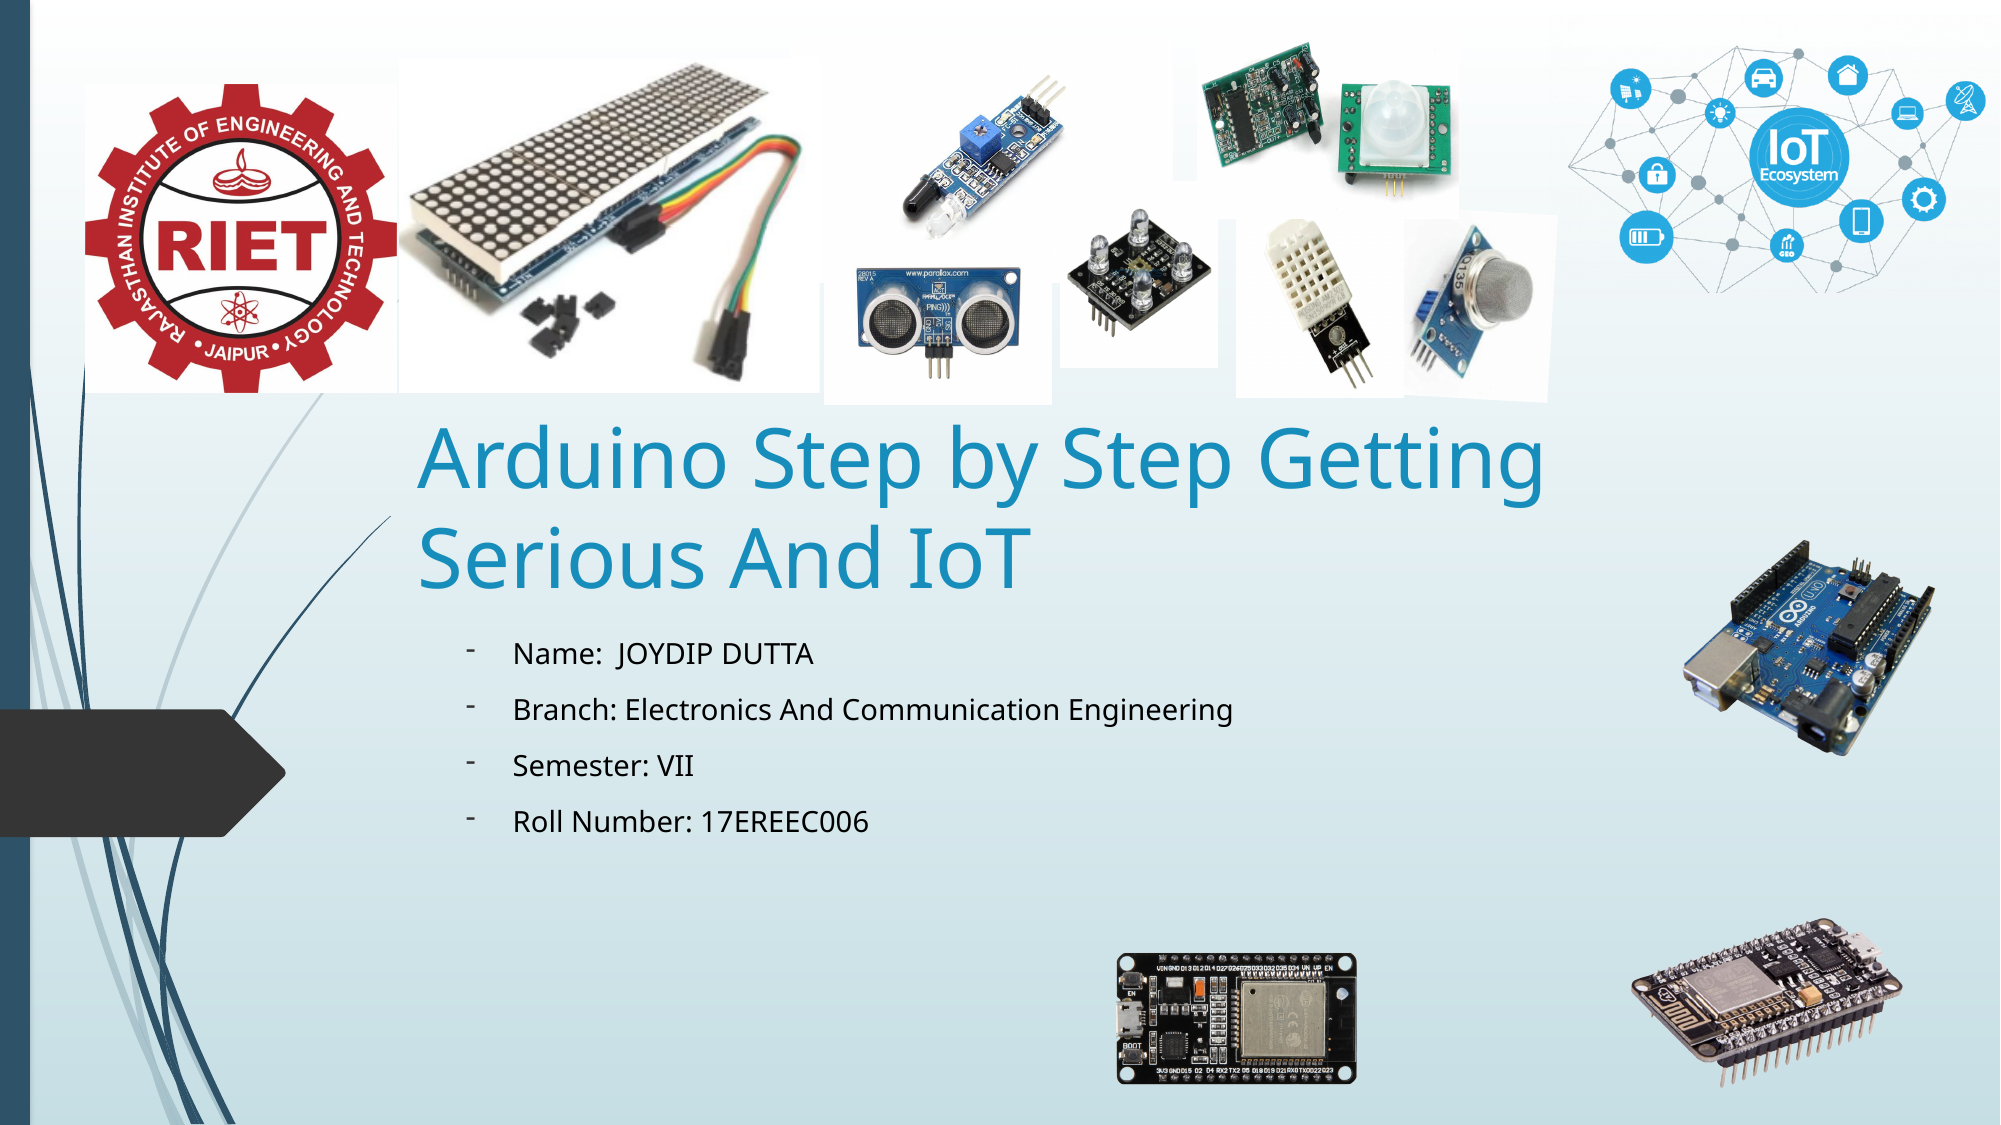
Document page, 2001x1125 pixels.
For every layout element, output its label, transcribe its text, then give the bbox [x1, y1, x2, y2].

picture [1660, 519, 1956, 779]
picture [1502, 776, 2000, 1125]
picture [398, 15, 2000, 405]
picture [1115, 898, 1357, 1125]
title Arduino Step by Step Getting Serious And IoT [402, 241, 1640, 613]
picture [85, 84, 397, 393]
subtitle Name: JOYDIP DUTTA Branch: Electronics And Communication Engineering Semester: VII Roll Number: 17EREEC006 [450, 627, 1404, 847]
